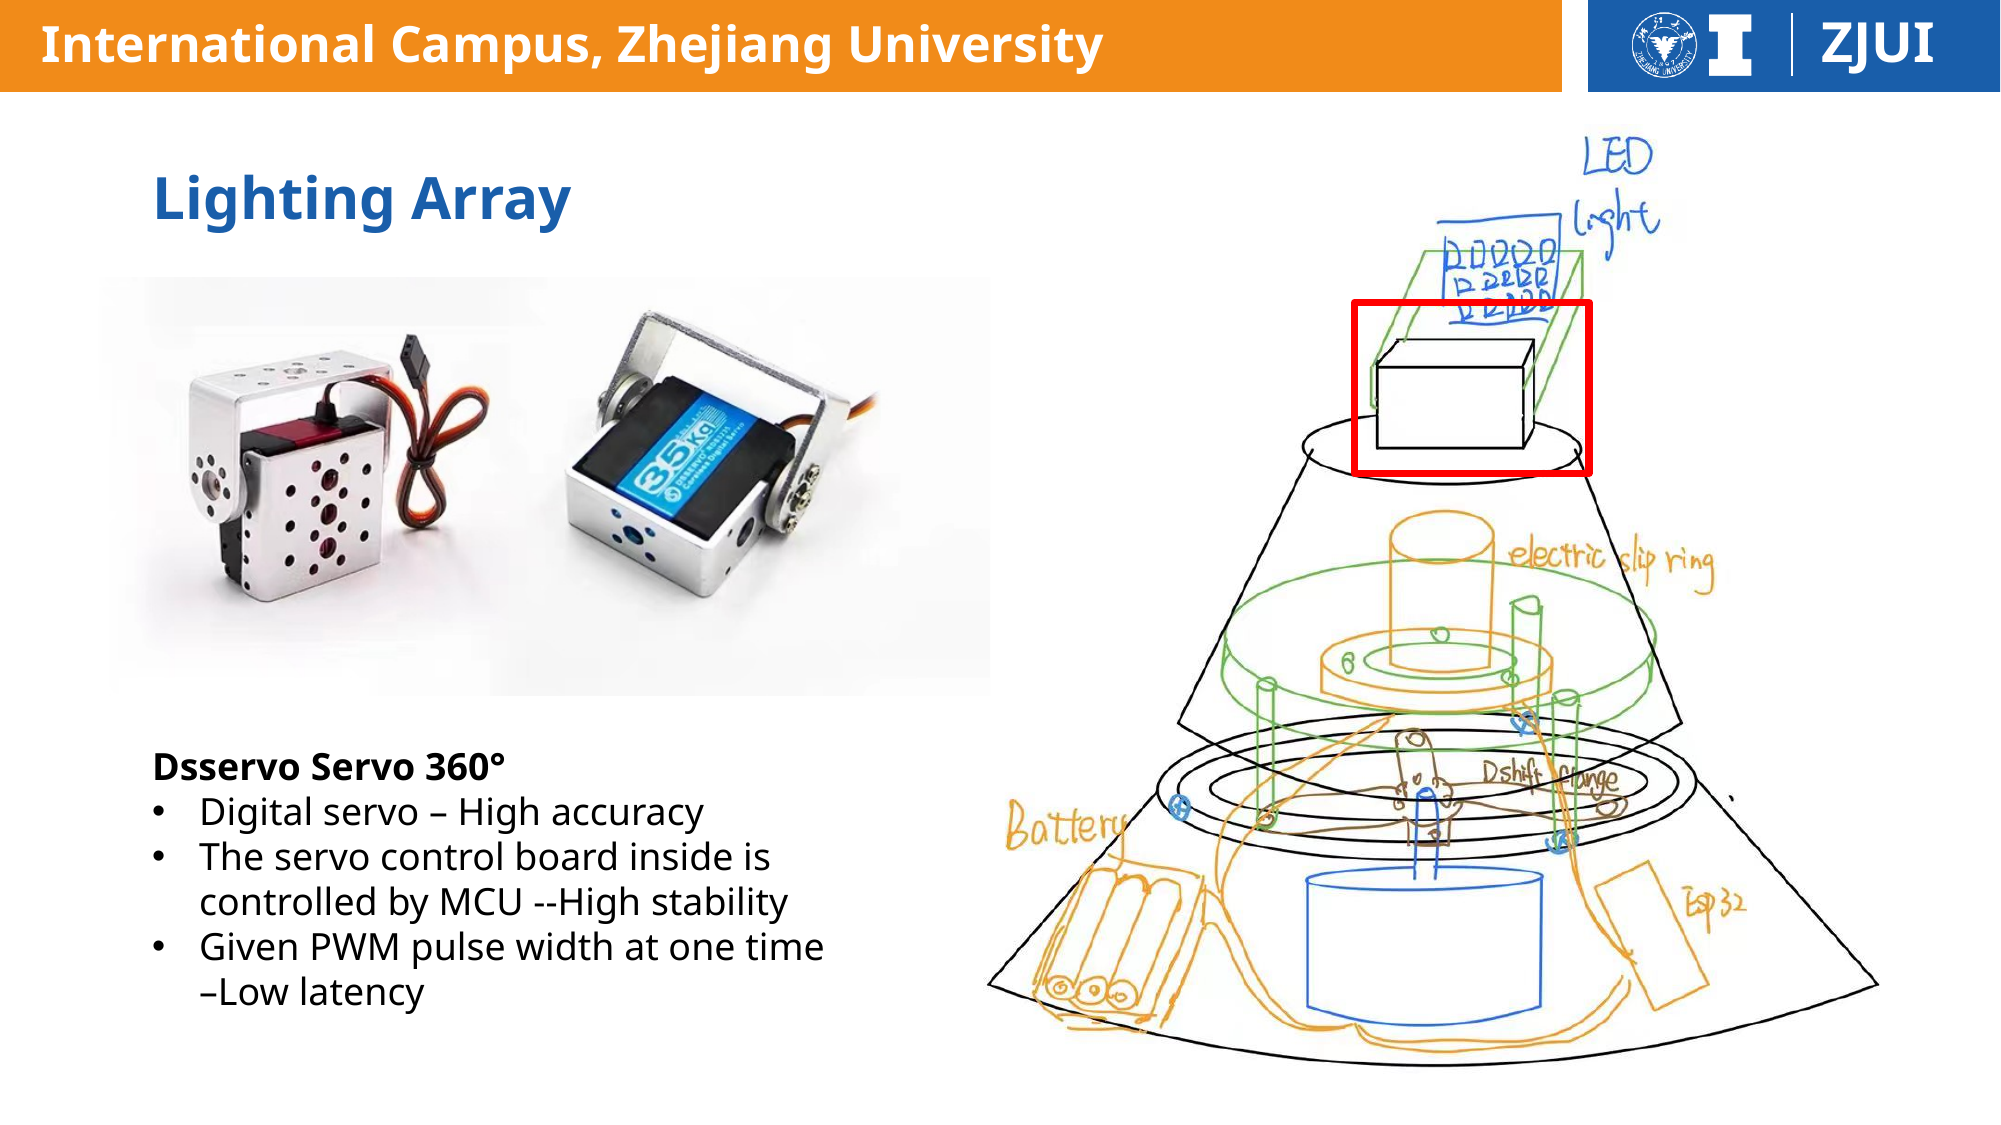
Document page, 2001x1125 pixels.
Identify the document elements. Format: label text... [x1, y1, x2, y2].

picture [1614, 0, 1774, 114]
title Lighting Array [137, 124, 916, 277]
picture [63, 124, 2000, 1125]
text_box Dsservo Servo 360° Digital servo – High accuracy The servo control board inside is controlled by MCU --High stability Given PWM pulse width at one time –Low latency [137, 735, 851, 1021]
